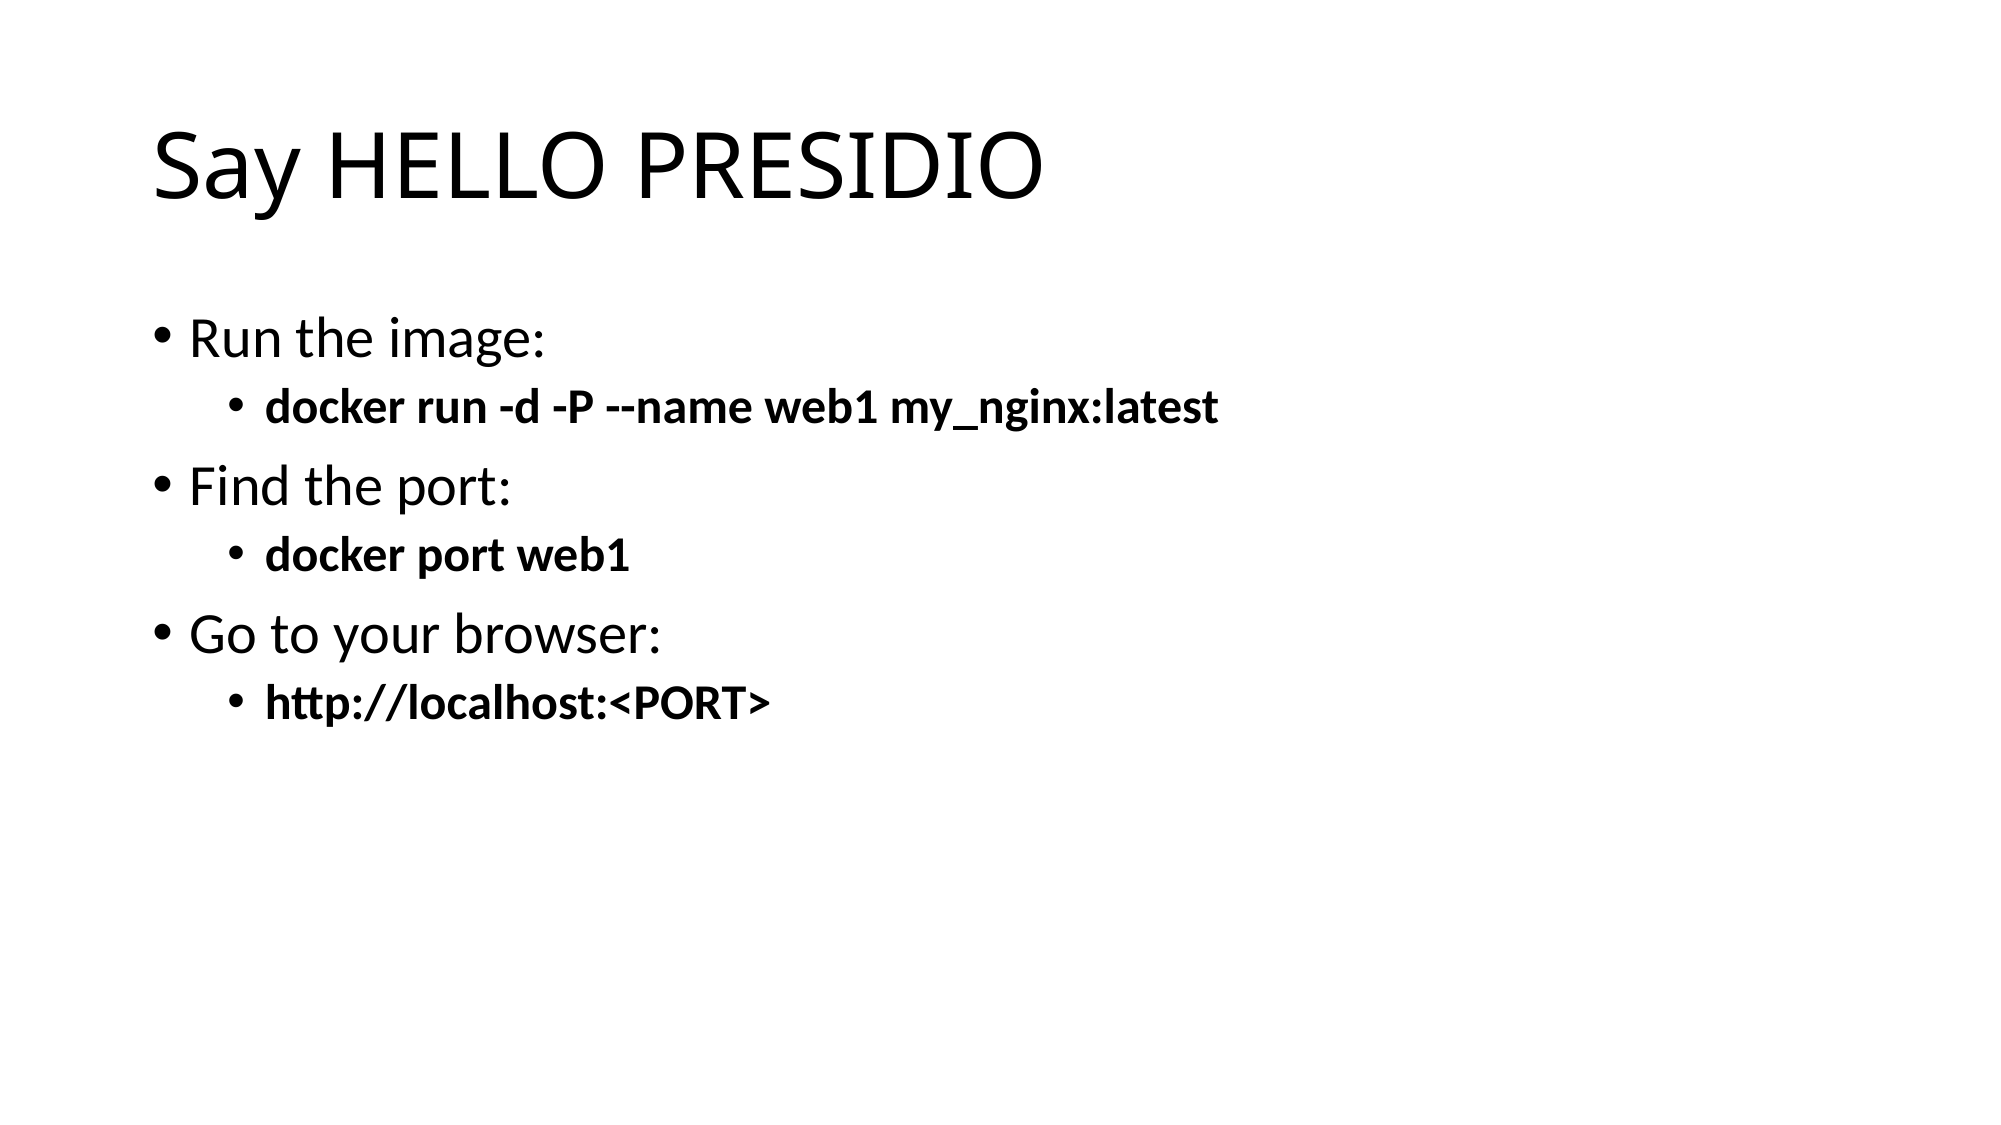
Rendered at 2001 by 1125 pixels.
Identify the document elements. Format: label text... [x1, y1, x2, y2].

title Say HELLO PRESIDIO [137, 59, 1863, 278]
list Run the image: docker run -d -P --name web1 my_nginx:latest Find the port: docker port web1 Go to your browser: http://localhost:<PORT> [137, 299, 1863, 1014]
